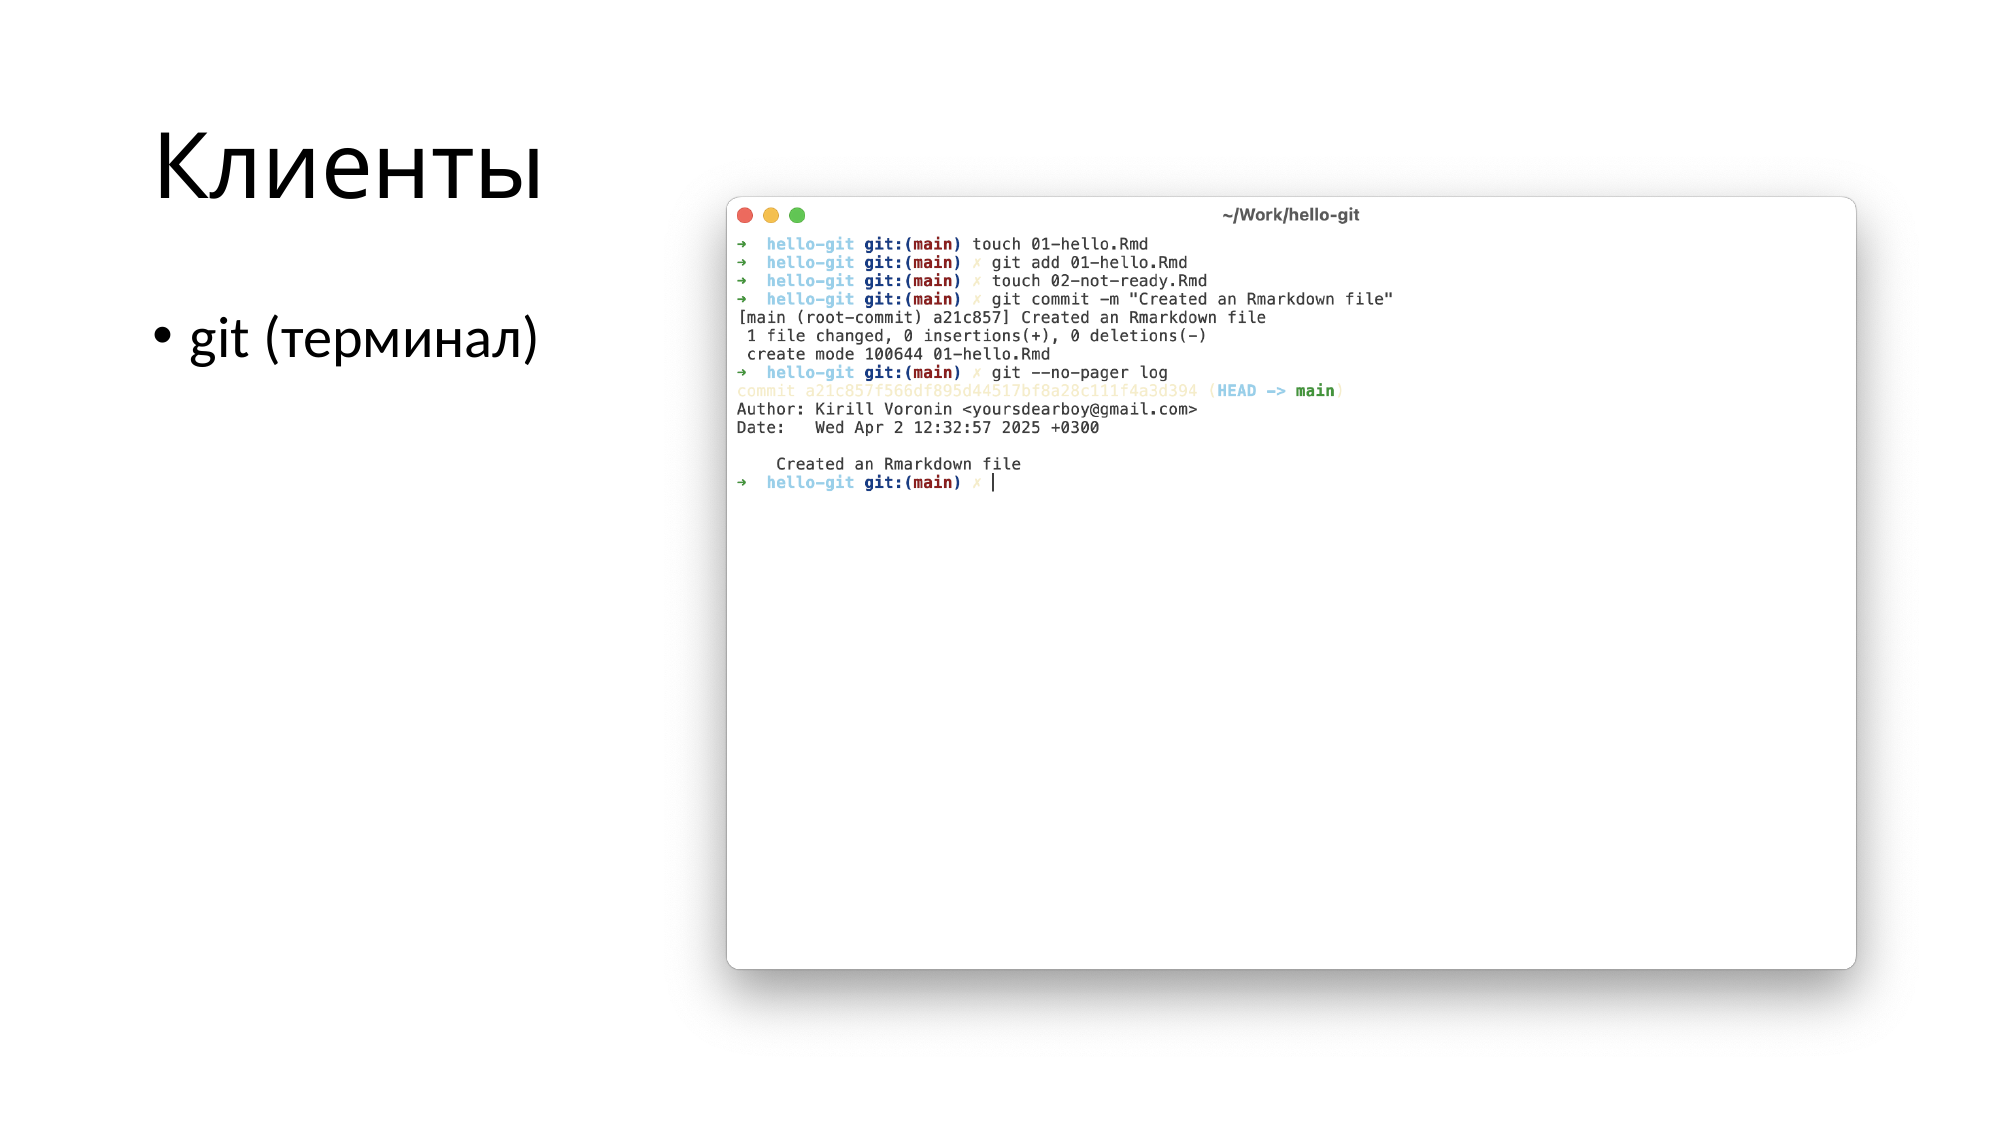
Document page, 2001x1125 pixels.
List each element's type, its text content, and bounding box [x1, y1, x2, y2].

title Клиенты [137, 59, 1863, 278]
picture [652, 147, 1929, 1066]
list git (терминал) [137, 299, 652, 1014]
